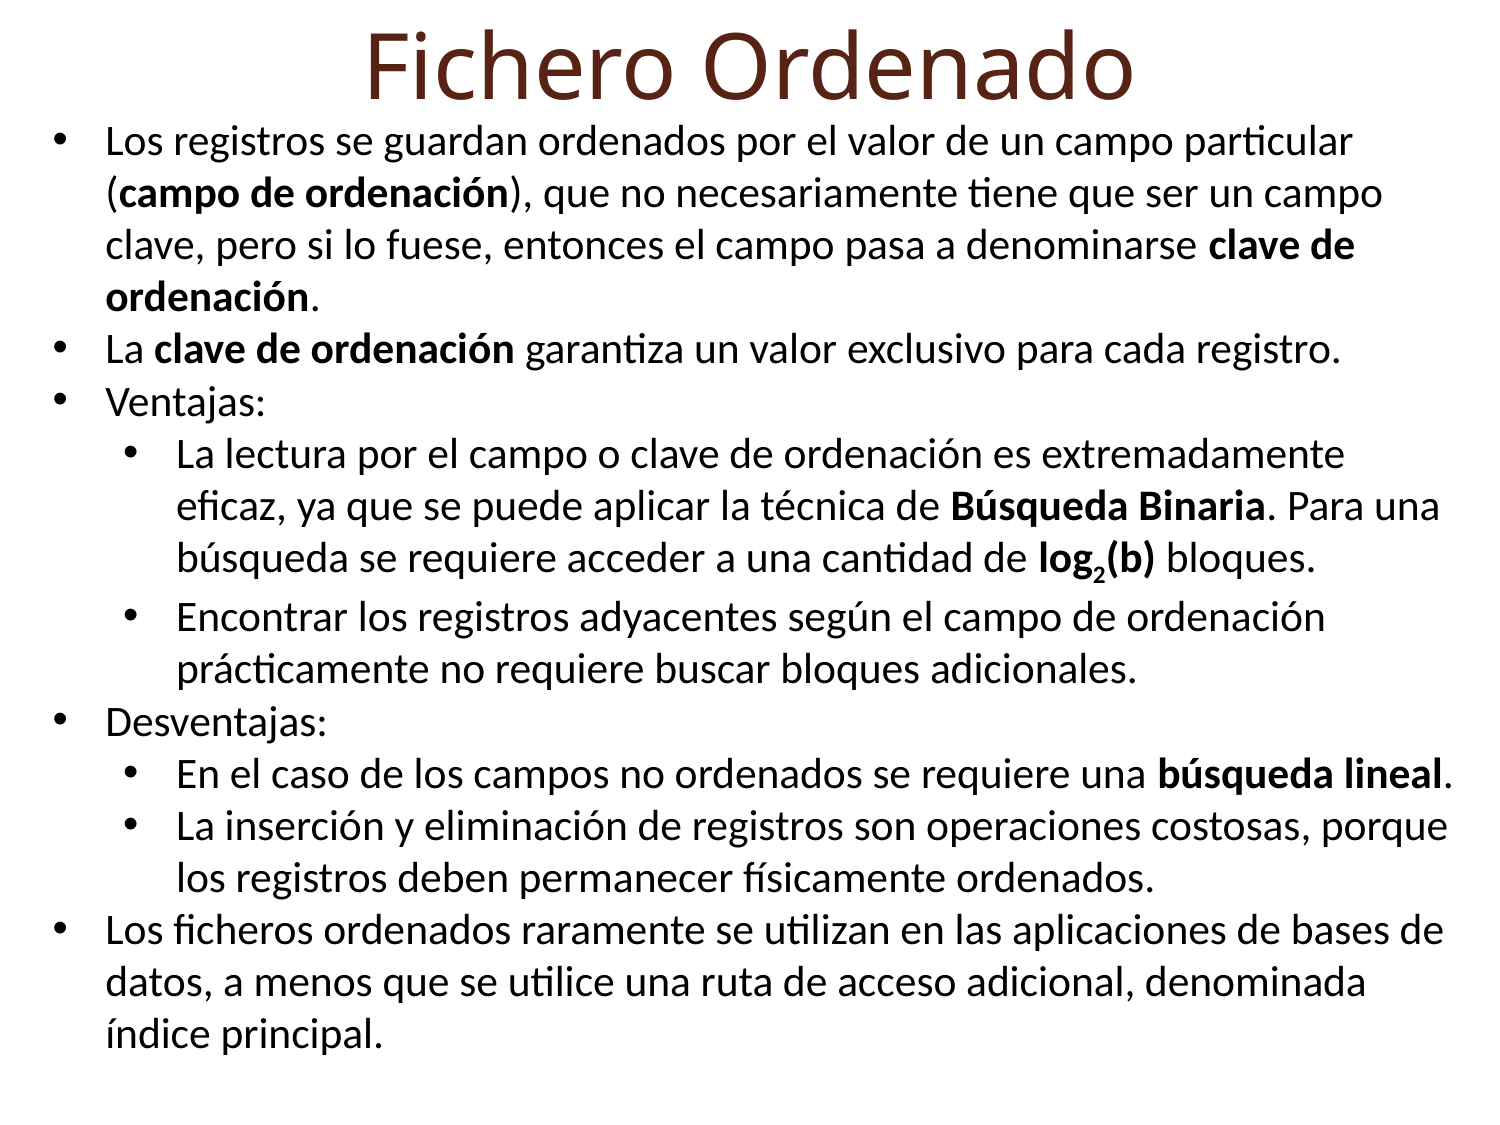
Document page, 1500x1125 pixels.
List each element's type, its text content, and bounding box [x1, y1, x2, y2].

text_box Fichero Ordenado [0, 0, 1500, 125]
text_box Los registros se guardan ordenados por el valor de un campo particular (campo de ordenación), que no necesariamente tiene que ser un campo clave, pero si lo fuese, entonces el campo pasa a denominarse clave de ordenación. La clave de ordenación garantiza un valor exclusivo para cada registro. Ventajas: La lectura por el campo o clave de ordenación es extremadamente eficaz, ya que se puede aplicar la técnica de Búsqueda Binaria. Para una búsqueda se requiere acceder a una cantidad de log2(b) bloques. Encontrar los registros adyacentes según el campo de ordenación prácticamente no requiere buscar bloques adicionales. Desventajas: En el caso de los campos no ordenados se requiere una búsqueda lineal. La inserción y eliminación de registros son operaciones costosas, porque los registros deben permanecer físicamente ordenados. Los ficheros ordenados raramente se utilizan en las aplicaciones de bases de datos, a menos que se utilice una ruta de acceso adicional, denominada índice principal. [37, 104, 1476, 1114]
